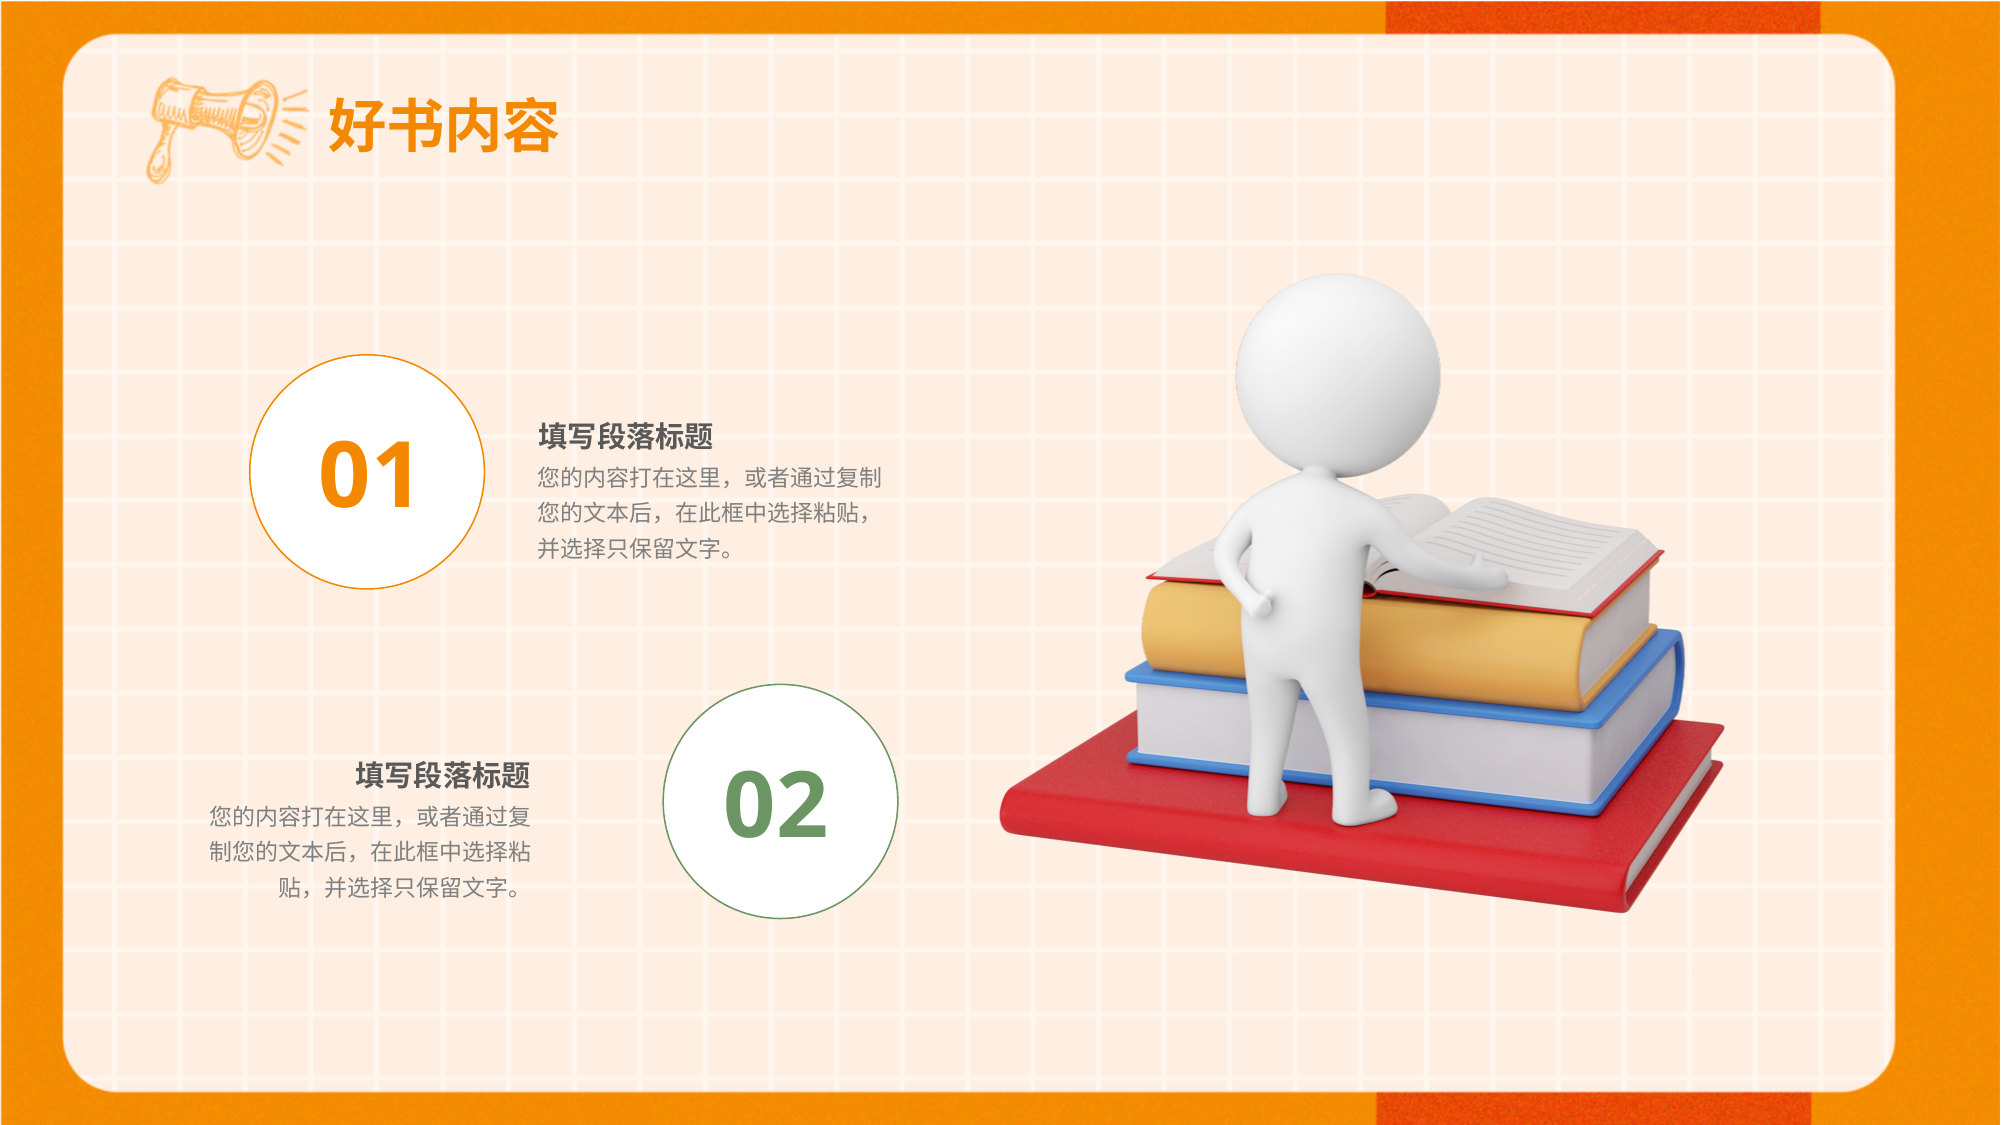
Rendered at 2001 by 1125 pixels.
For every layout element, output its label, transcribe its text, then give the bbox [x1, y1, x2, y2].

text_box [121, 13, 650, 225]
text_box 您的内容打在这里，或者通过复制您的文本后，在此框中选择粘贴，并选择只保留文字。 [175, 786, 437, 909]
text_box 填写段落标题 [340, 739, 437, 786]
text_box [663, 684, 898, 919]
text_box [249, 354, 485, 589]
picture [3, 0, 2000, 1125]
